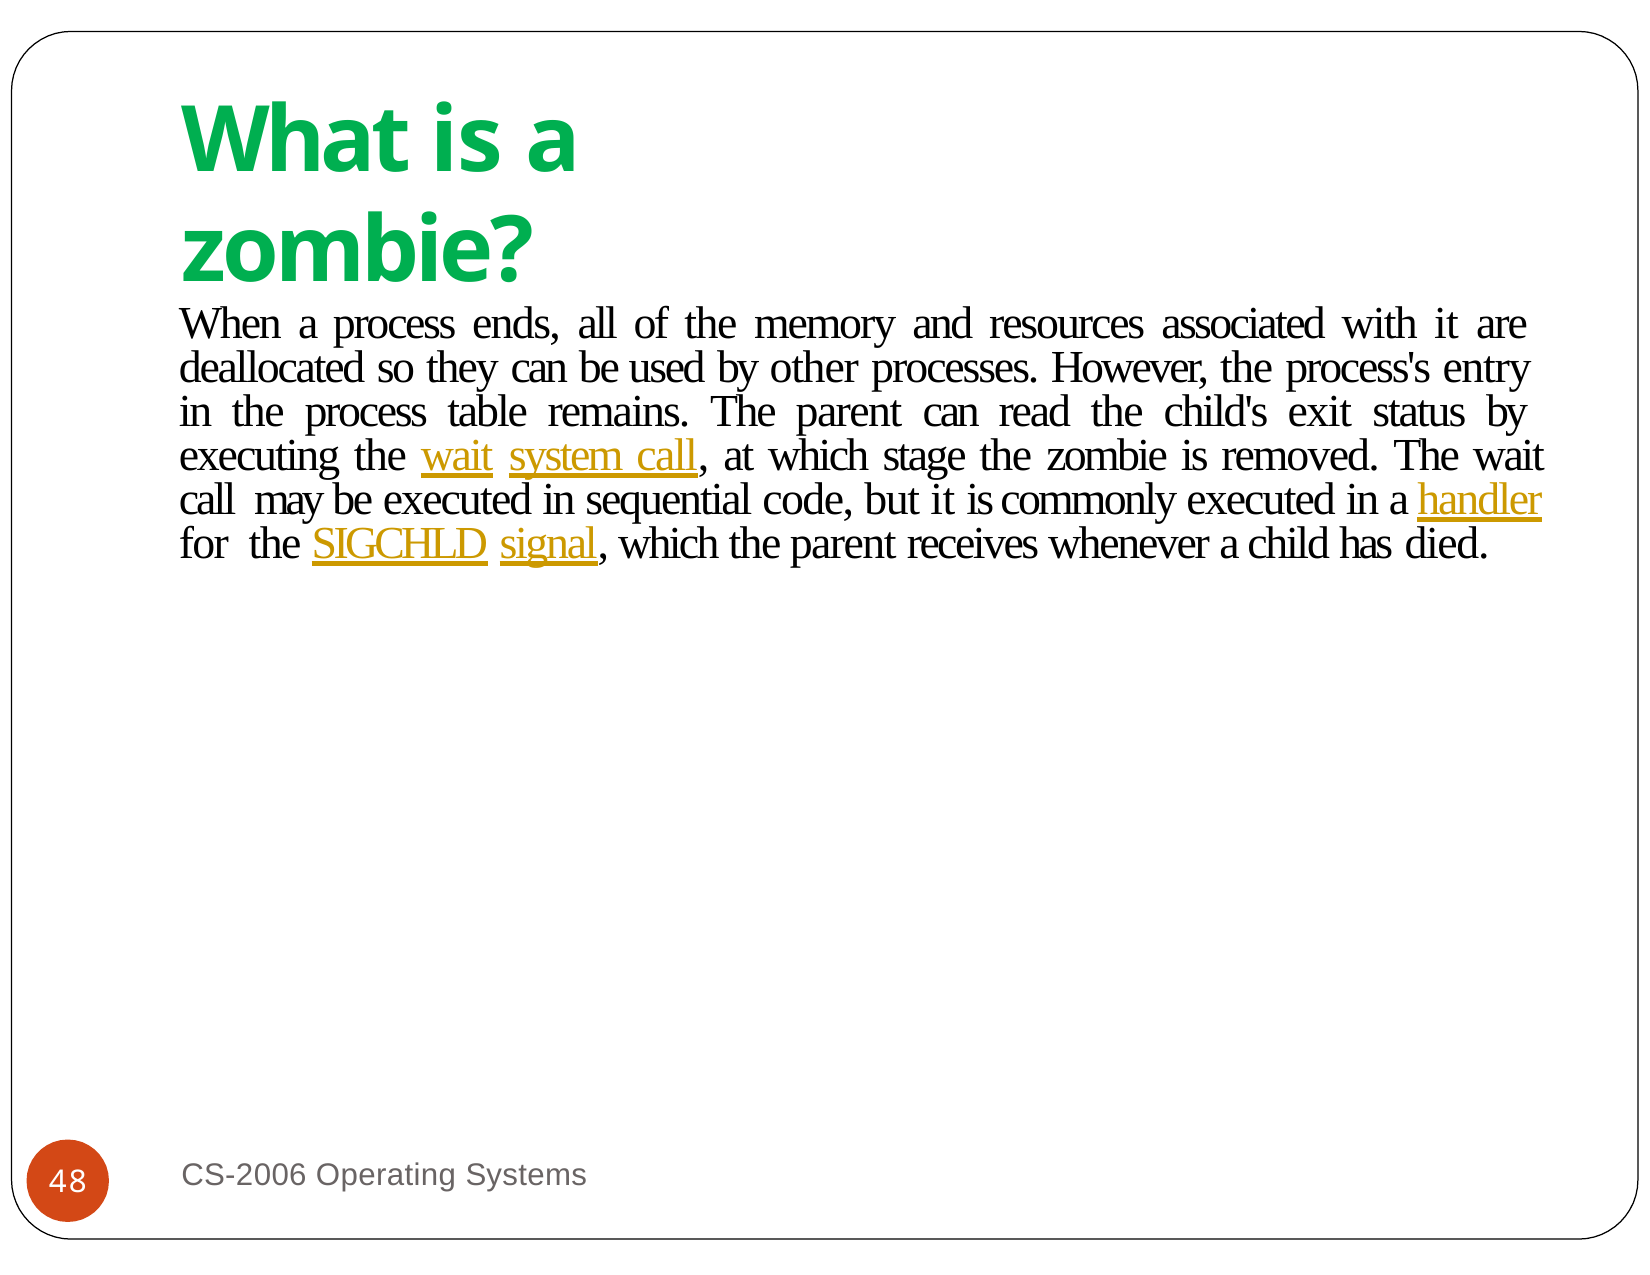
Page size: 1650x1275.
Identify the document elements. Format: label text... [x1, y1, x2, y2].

title What is a zombie? [179, 77, 893, 300]
text_box [26, 1139, 109, 1222]
footer CS-2006 Operating Systems [179, 1154, 590, 1275]
text_box When a process ends, all of the memory and resources associated with it are deallocated so they can be used by other processes. However, the process's entry in the process table remains. The parent can read the child's exit status by executing the wait system call, at which stage the zombie is removed. The wait call may be executed in sequential code, but it is commonly executed in a handler for the SIGCHLD signal, which the parent receives whenever a child has died. [176, 291, 1544, 568]
text_box [42, 1161, 93, 1204]
